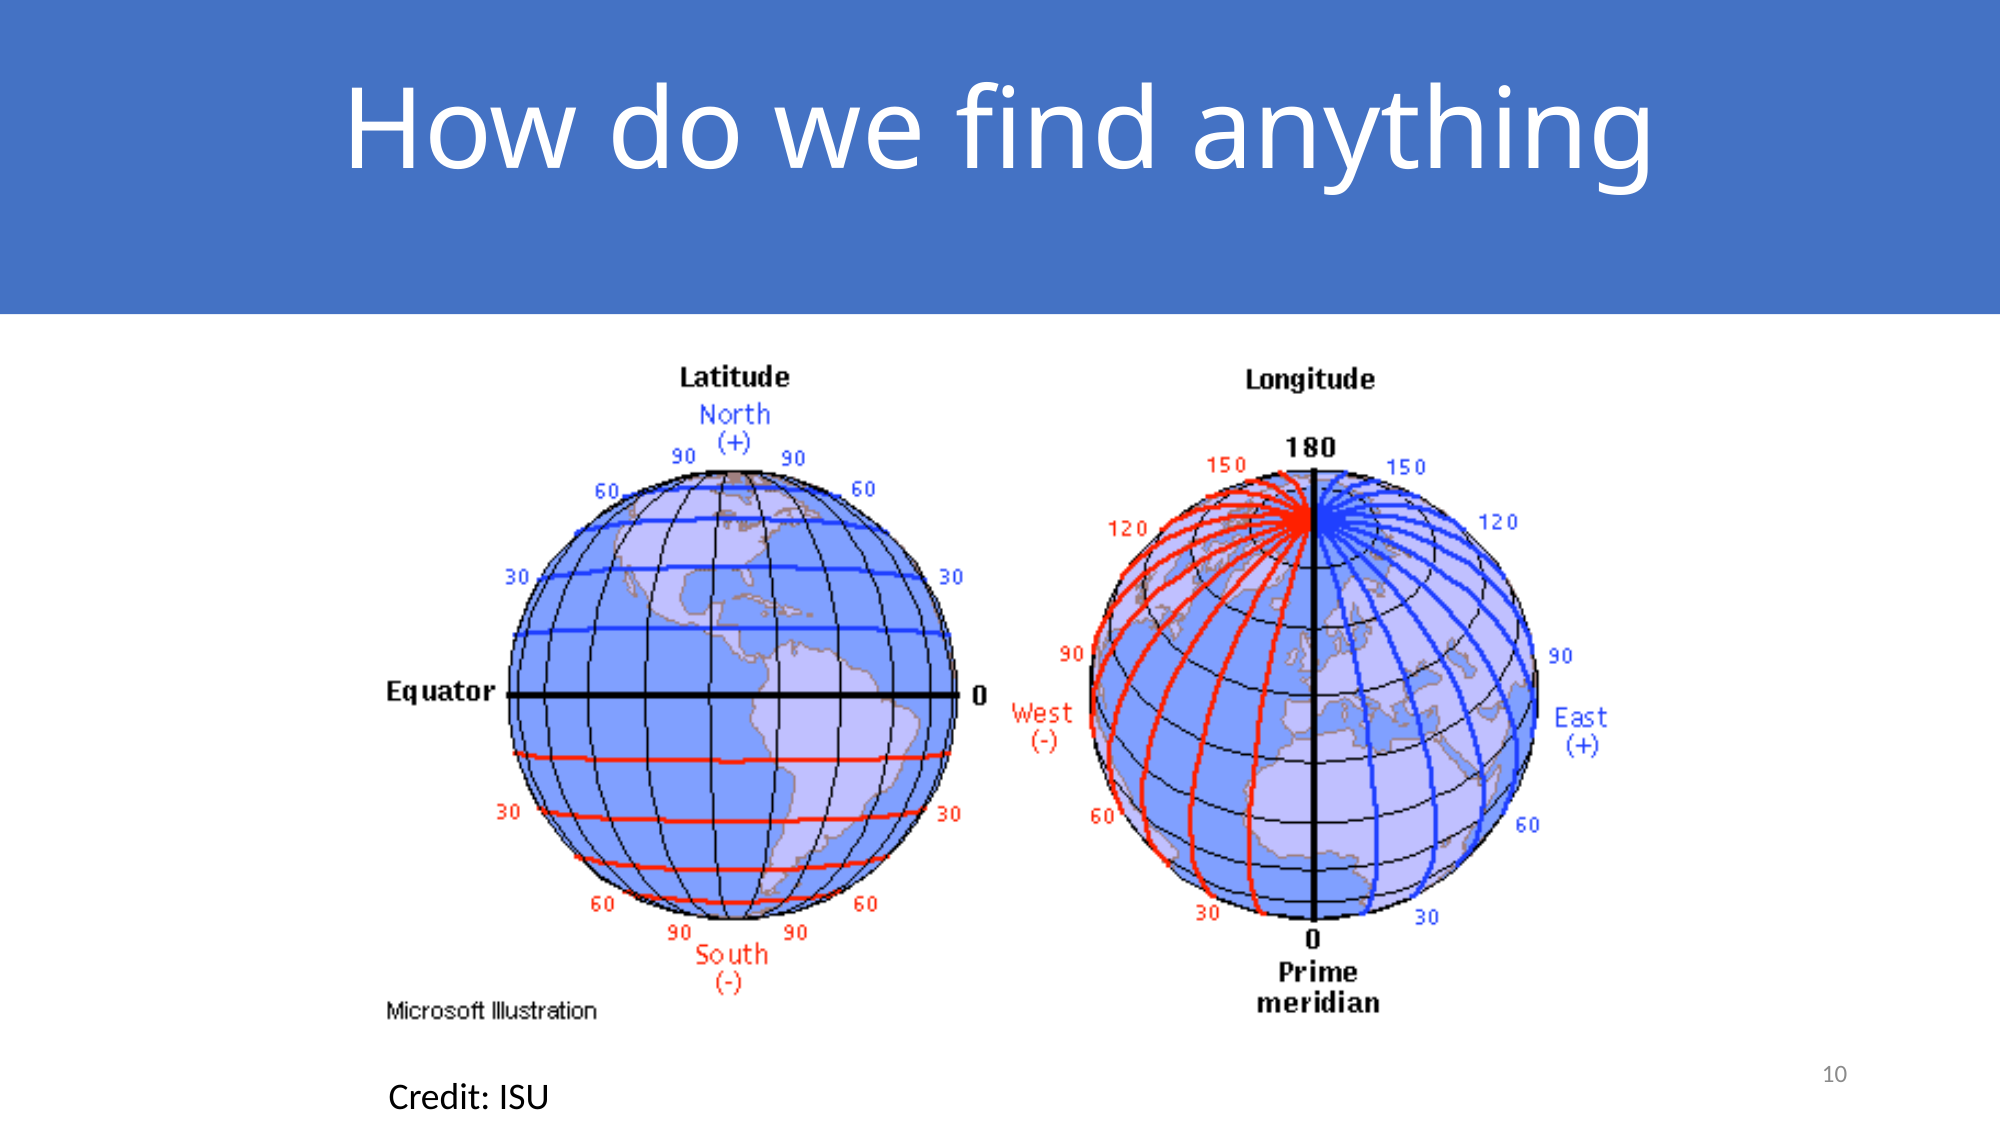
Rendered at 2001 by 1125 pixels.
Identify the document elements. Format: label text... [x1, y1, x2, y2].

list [373, 350, 1627, 1035]
text_box Credit: ISU [373, 1064, 566, 1125]
title How do we find anything [137, 47, 1863, 201]
slide_number 9 [1412, 1042, 1863, 1103]
text_box [0, 0, 2000, 315]
